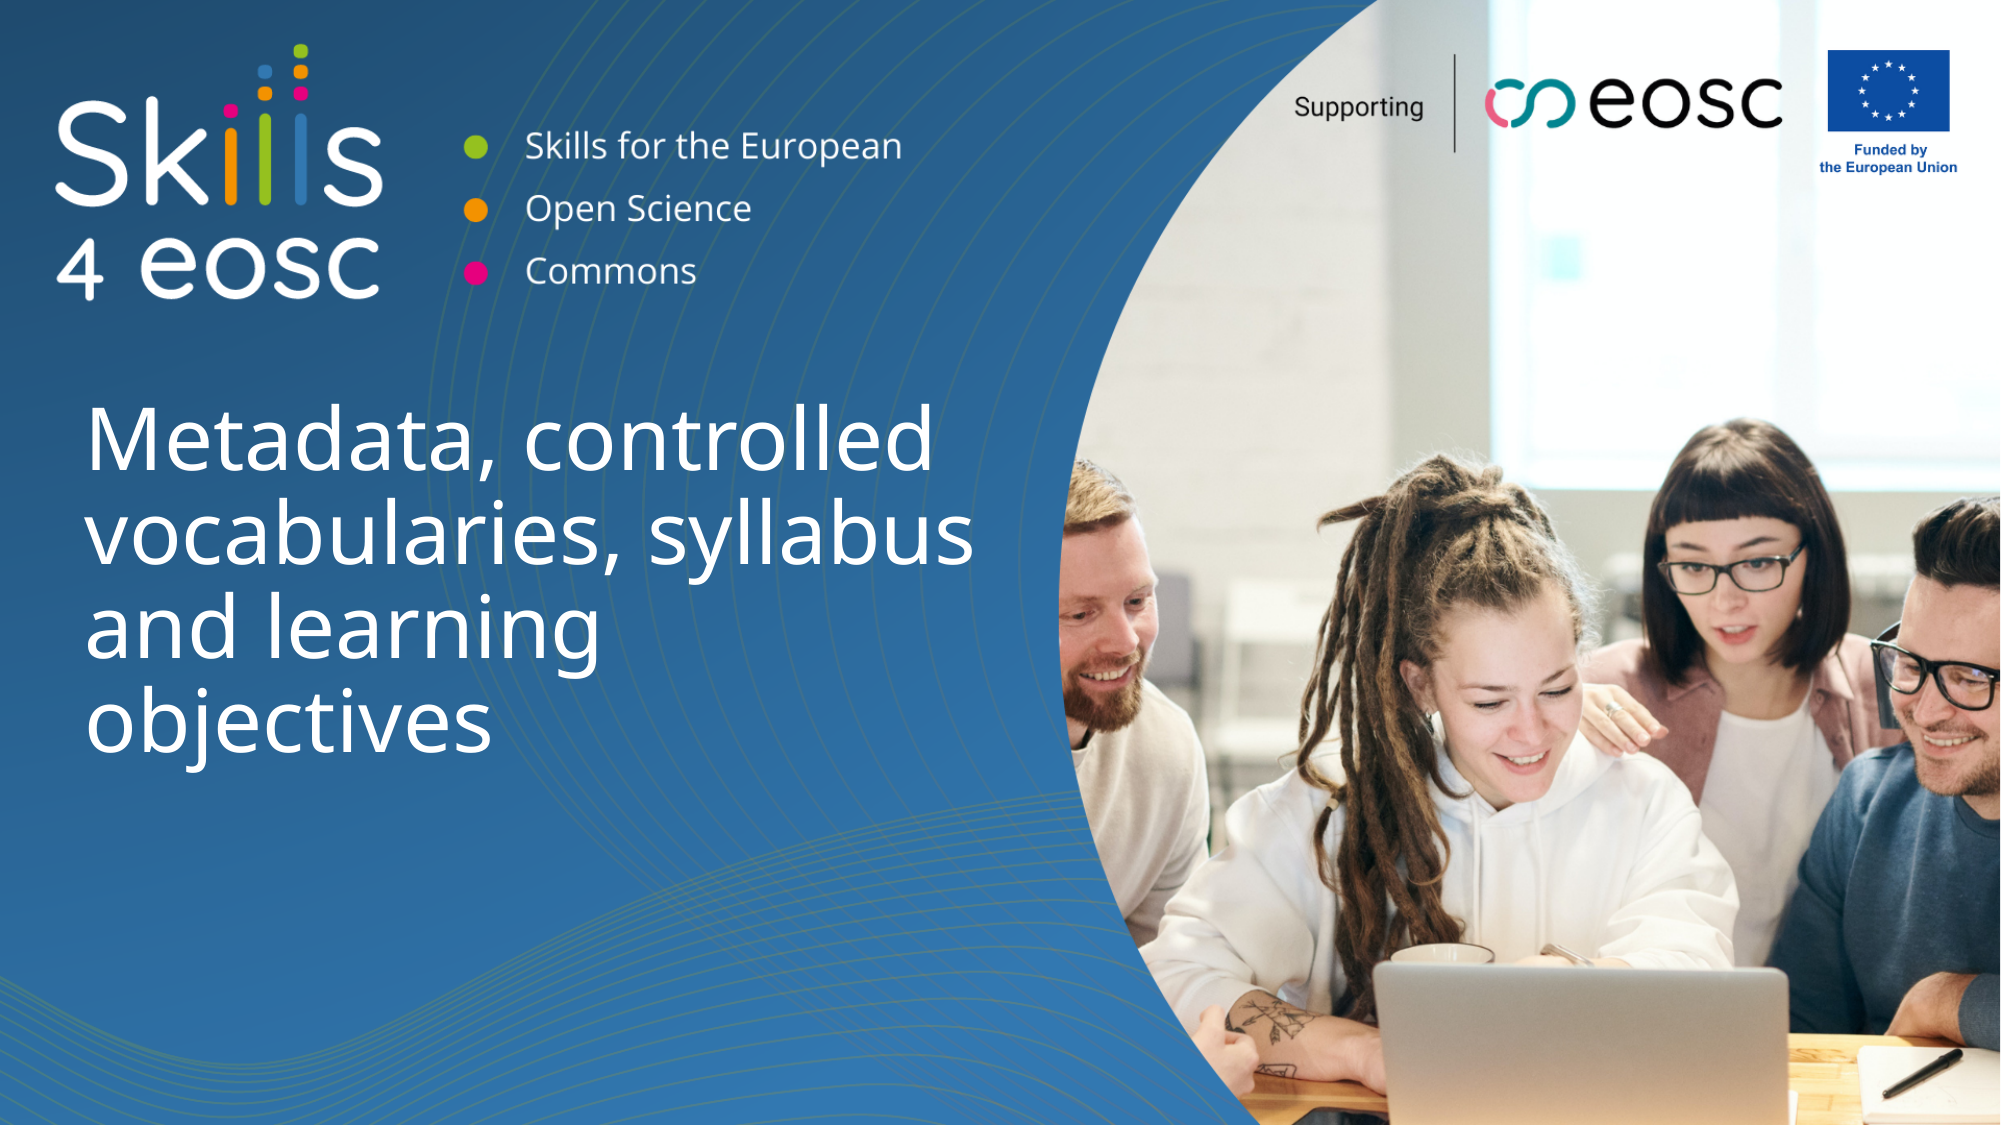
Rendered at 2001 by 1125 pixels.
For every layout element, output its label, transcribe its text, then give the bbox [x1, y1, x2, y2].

title Metadata, controlled vocabularies, syllabus and learning objectives [69, 387, 1027, 780]
picture [0, 0, 2001, 1125]
